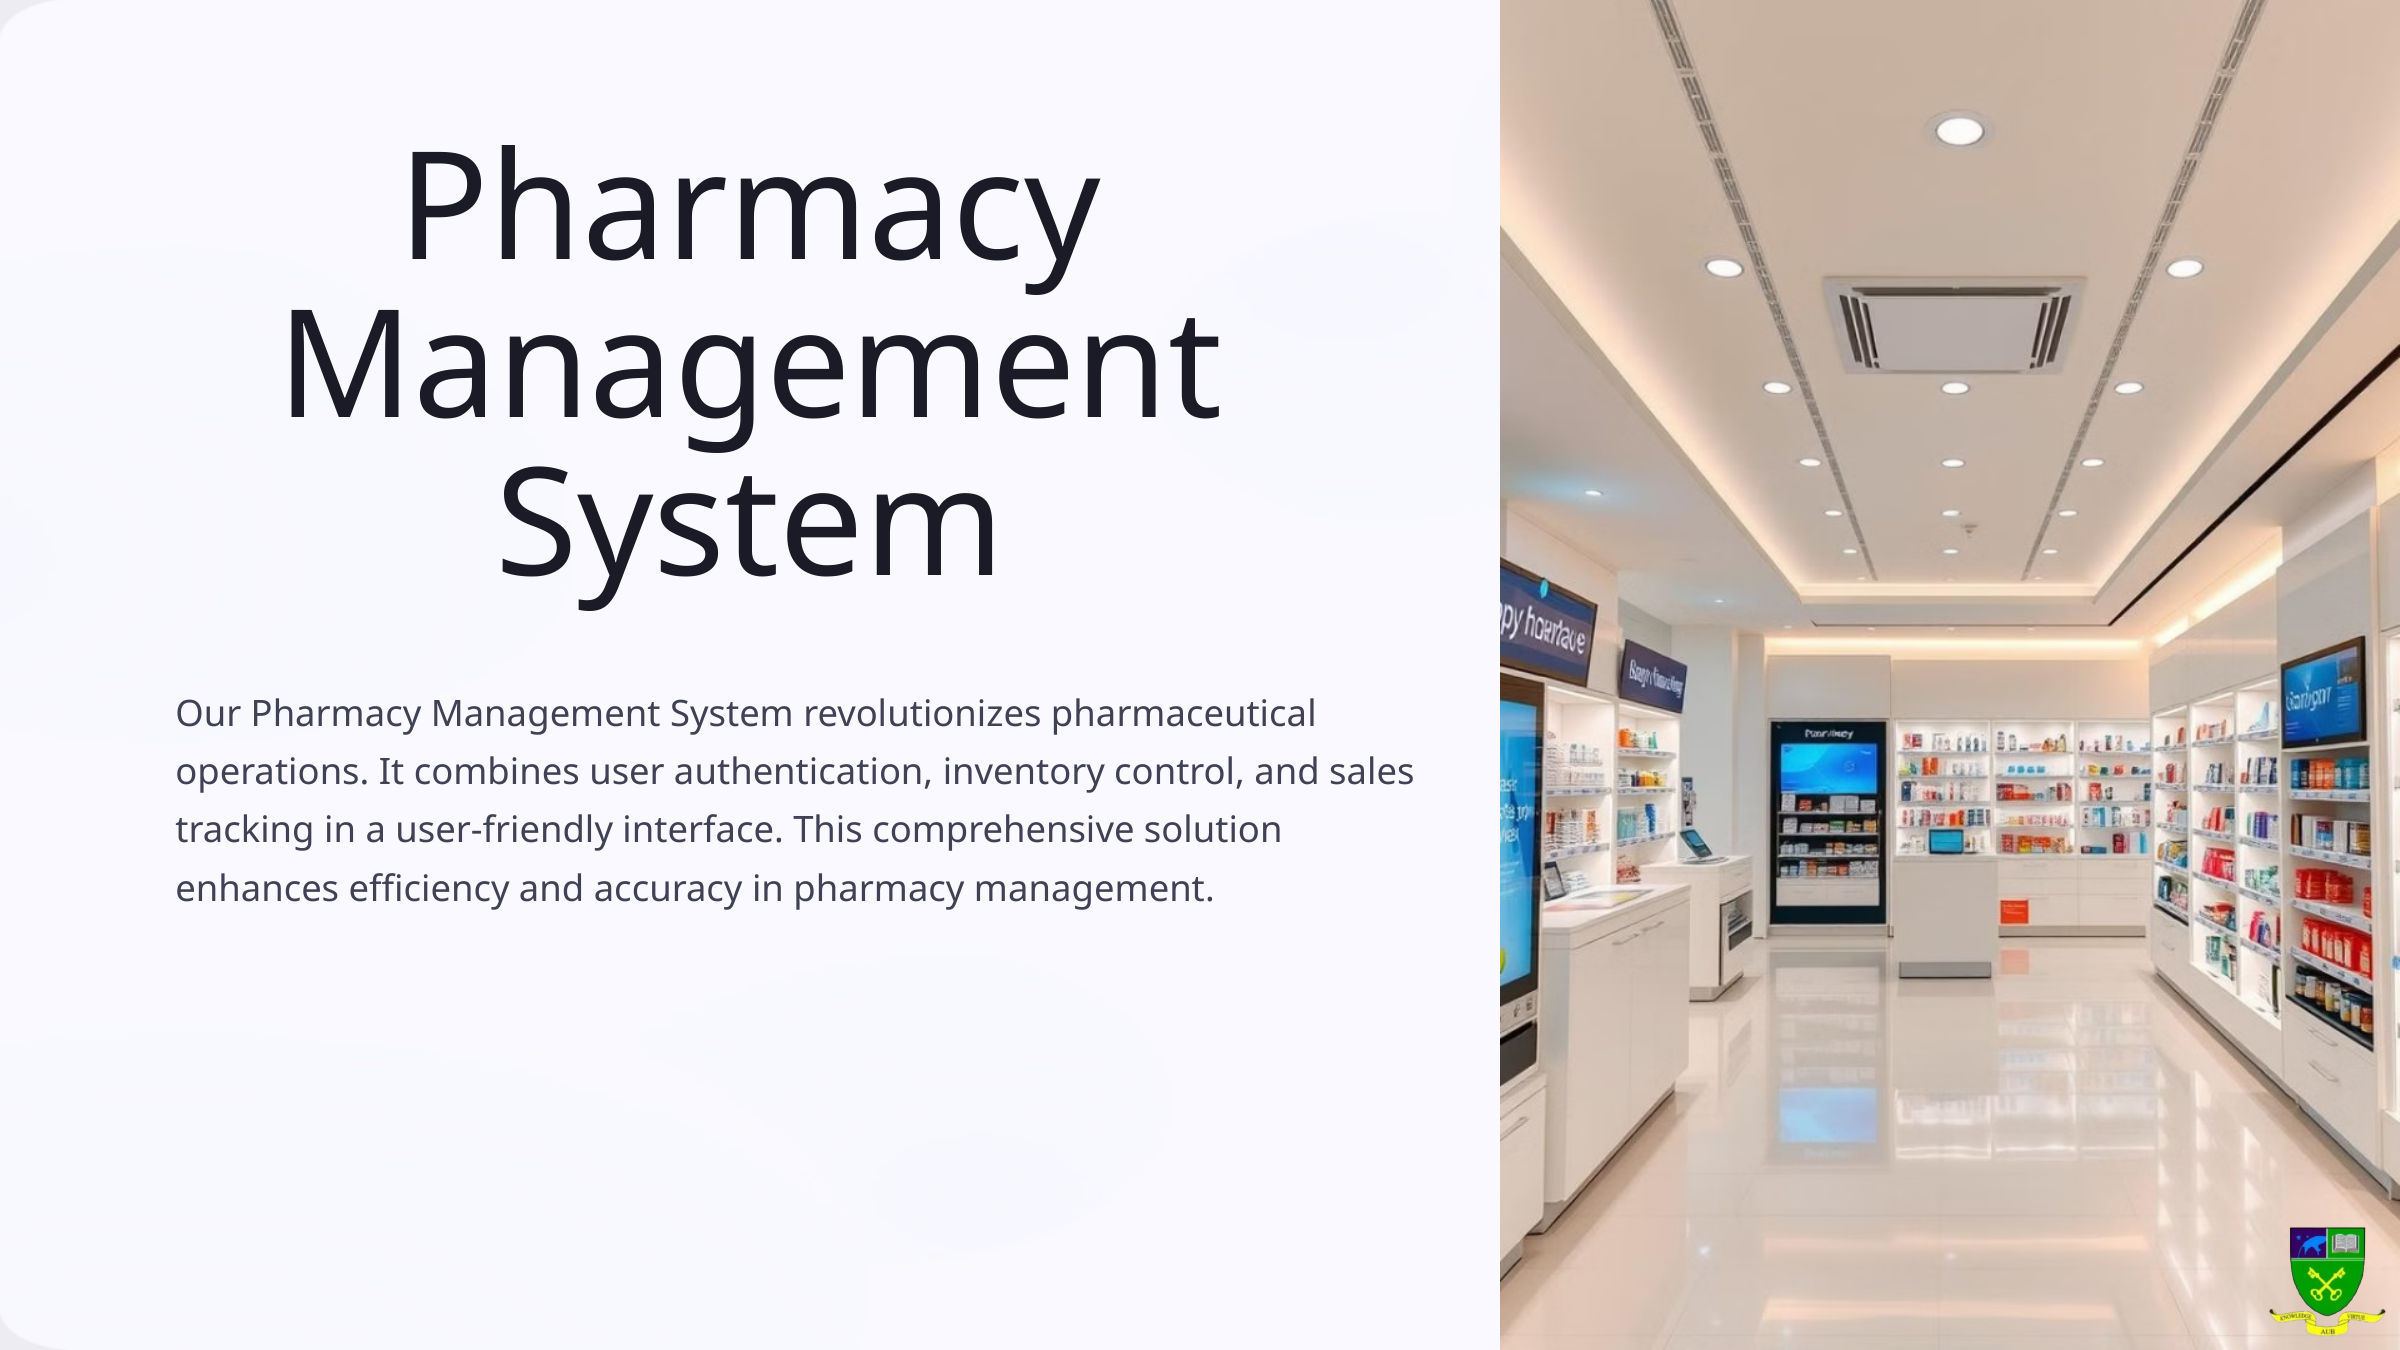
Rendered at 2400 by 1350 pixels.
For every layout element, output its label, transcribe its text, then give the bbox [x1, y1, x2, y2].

picture [1499, 0, 2400, 1350]
text_box Pharmacy Management System [129, 130, 1371, 928]
text_box Our Pharmacy Management System revolutionizes pharmaceutical operations. It combines user authentication, inventory control, and sales tracking in a user-friendly interface. This comprehensive solution enhances efficiency and accuracy in pharmacy management. [175, 674, 1417, 912]
